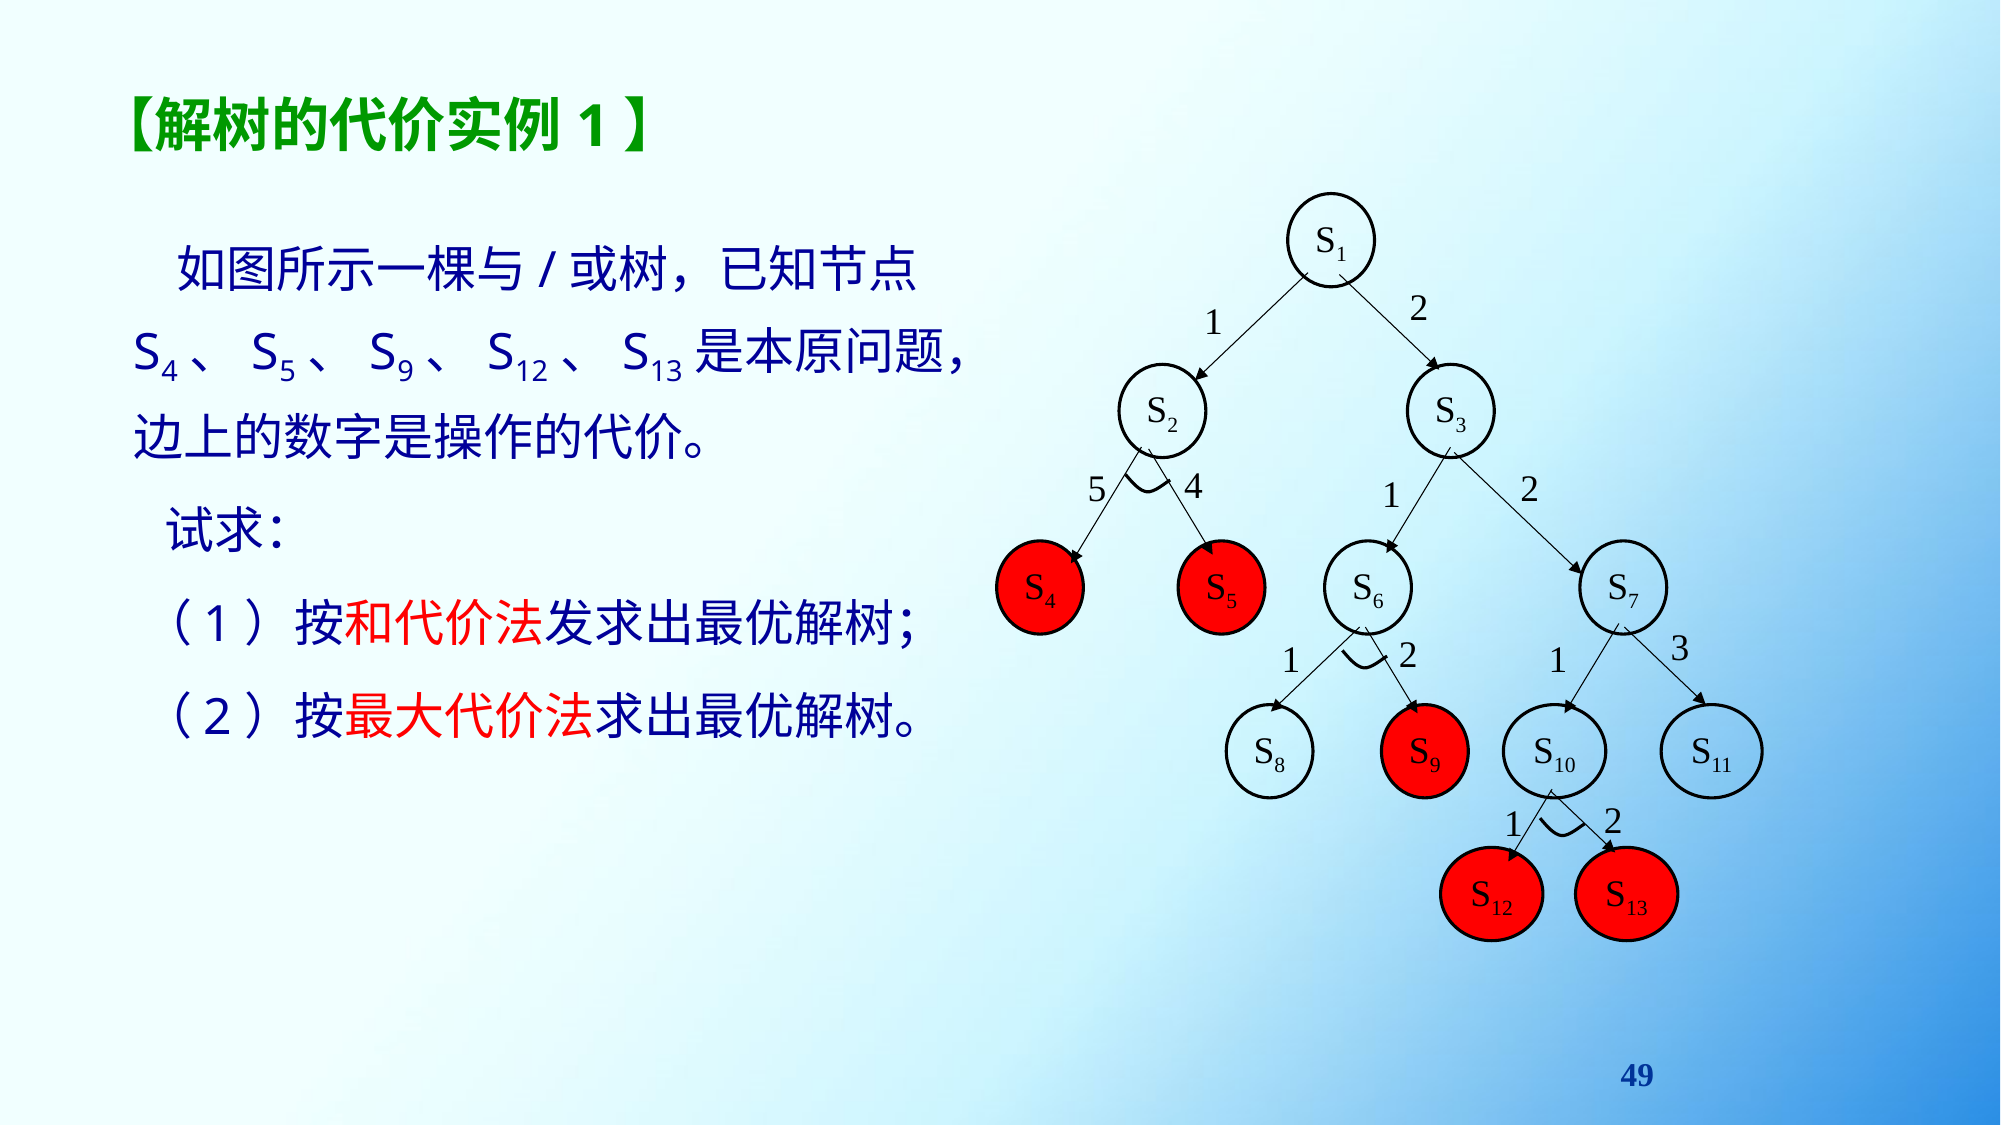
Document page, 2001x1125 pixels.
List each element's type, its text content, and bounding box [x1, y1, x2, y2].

list 如图所示一棵与/或树，已知节点S4、S5、S9、S12、S13是本原问题，边上的数字是操作的代价。 试求： （1）按和代价法发求出最优解树； （2）按最大代价法求出最优解树。 [81, 200, 997, 1062]
title 【解树的代价实例1】 [81, 18, 1807, 236]
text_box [999, 199, 1761, 935]
slide_number 49 [1412, 1042, 1863, 1103]
picture [0, 0, 2001, 1125]
